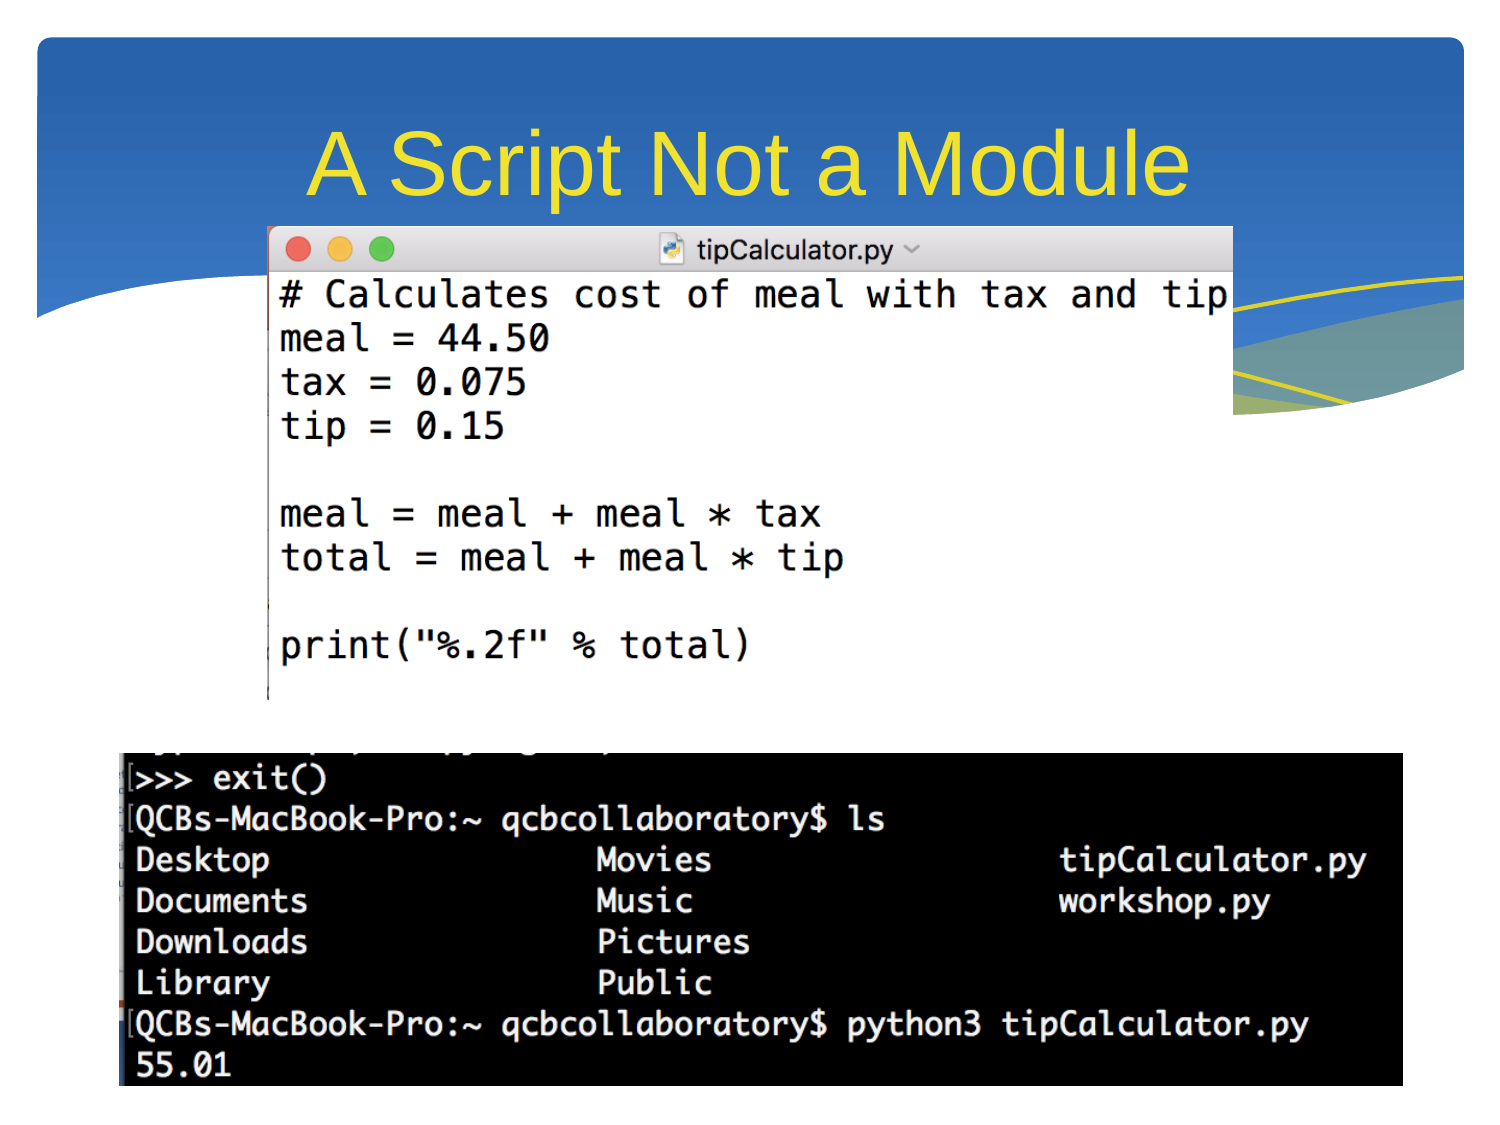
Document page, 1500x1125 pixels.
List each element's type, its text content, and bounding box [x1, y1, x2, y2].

picture [119, 753, 1403, 1086]
title A Script Not a Module [75, 55, 1425, 261]
picture [267, 226, 1233, 700]
